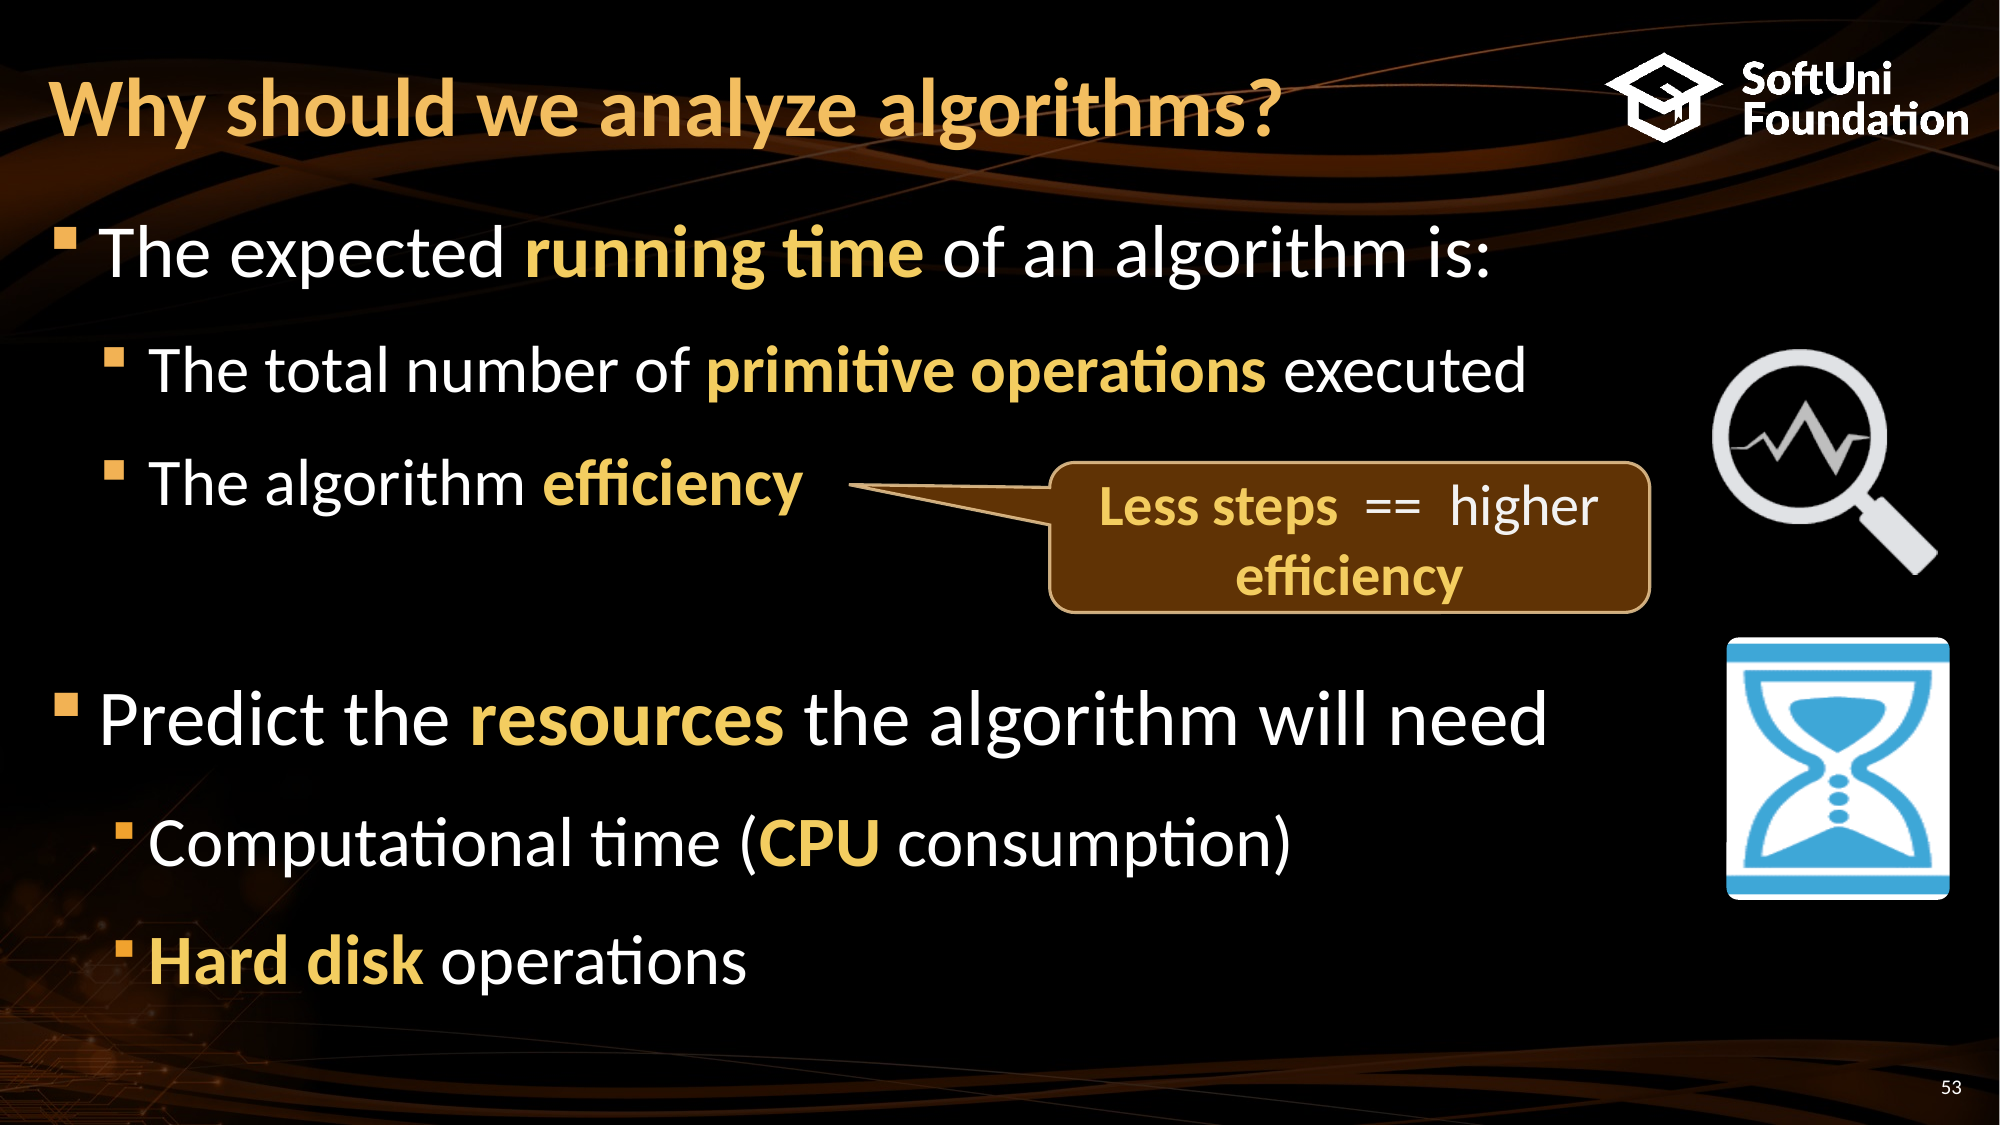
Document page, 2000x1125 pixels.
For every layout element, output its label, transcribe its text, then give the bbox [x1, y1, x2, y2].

text_box Less steps == higher efficiency [848, 461, 1651, 614]
title Why should we analyze algorithms? [30, 6, 1602, 189]
picture [0, 0, 2000, 1125]
list The expected running time of an algorithm is: The total number of primitive operations executed The algorithm efficiency Predict the resources the algorithm will need Computational time (CPU consumption) Hard disk operations [31, 187, 1968, 1027]
slide_number 53 [1897, 1070, 1968, 1103]
